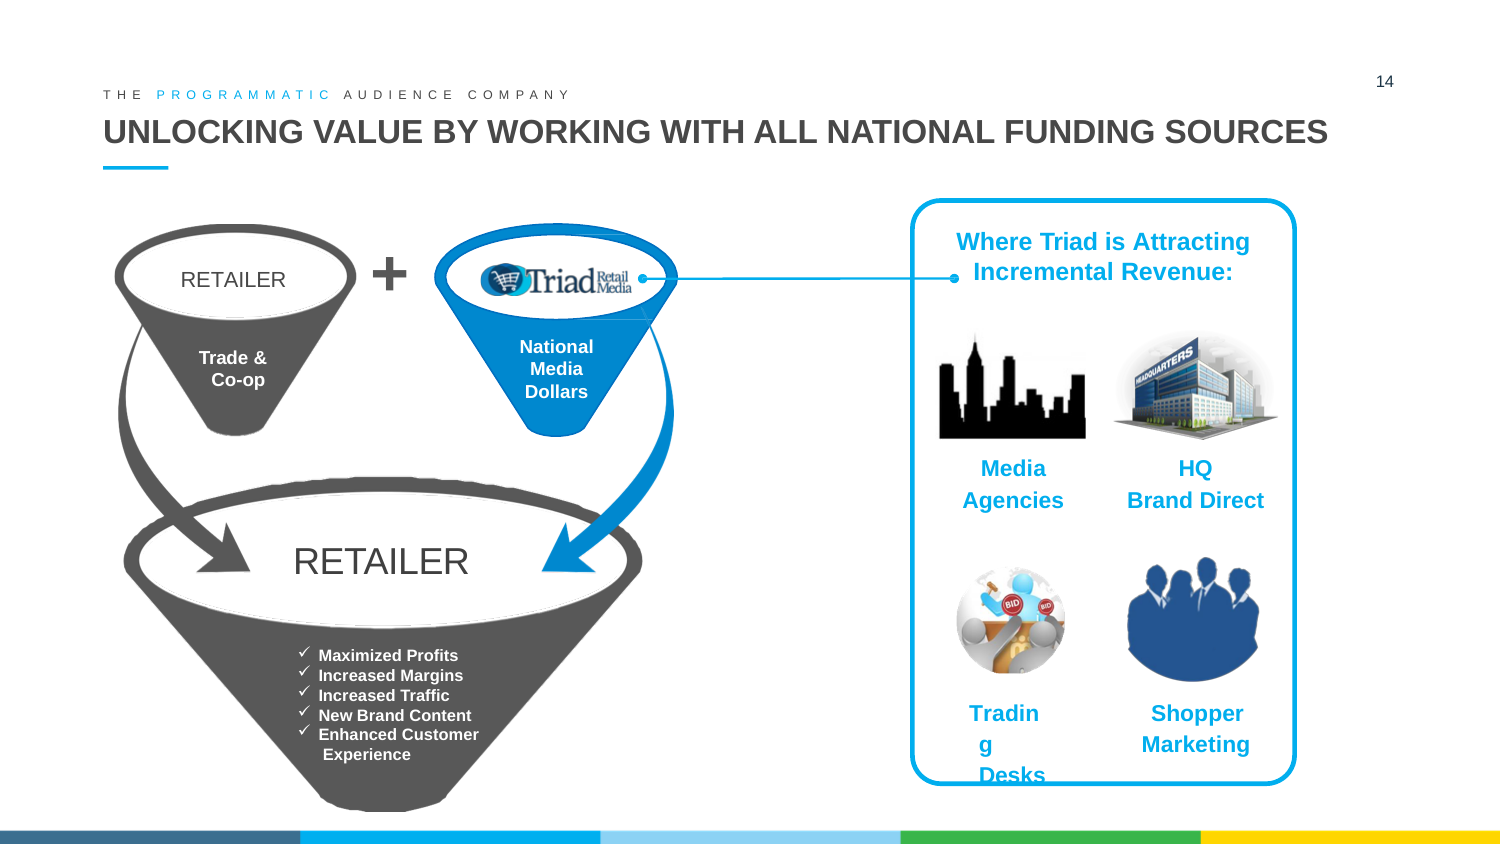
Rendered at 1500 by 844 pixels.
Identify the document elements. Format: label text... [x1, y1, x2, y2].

picture [0, 0, 1500, 844]
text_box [912, 200, 1298, 784]
text_box [637, 274, 912, 284]
text_box RETAILER [178, 265, 288, 292]
text_box Maximized Profits Increased Margins Increased Traffic New Brand Content Enhanced Customer Experience [295, 645, 481, 764]
text_box THE PROGRAMMATIC AUDIENCE COMPANY [103, 87, 759, 103]
title UNLOCKING VALUE BY WORKING WITH ALL NATIONAL FUNDING SOURCES [103, 103, 1397, 158]
text_box [114, 224, 674, 812]
text_box [674, 265, 678, 277]
text_box Trade & Co-op [197, 345, 270, 391]
slide_number 14 [1375, 70, 1440, 96]
text_box RETAILER [291, 537, 476, 583]
